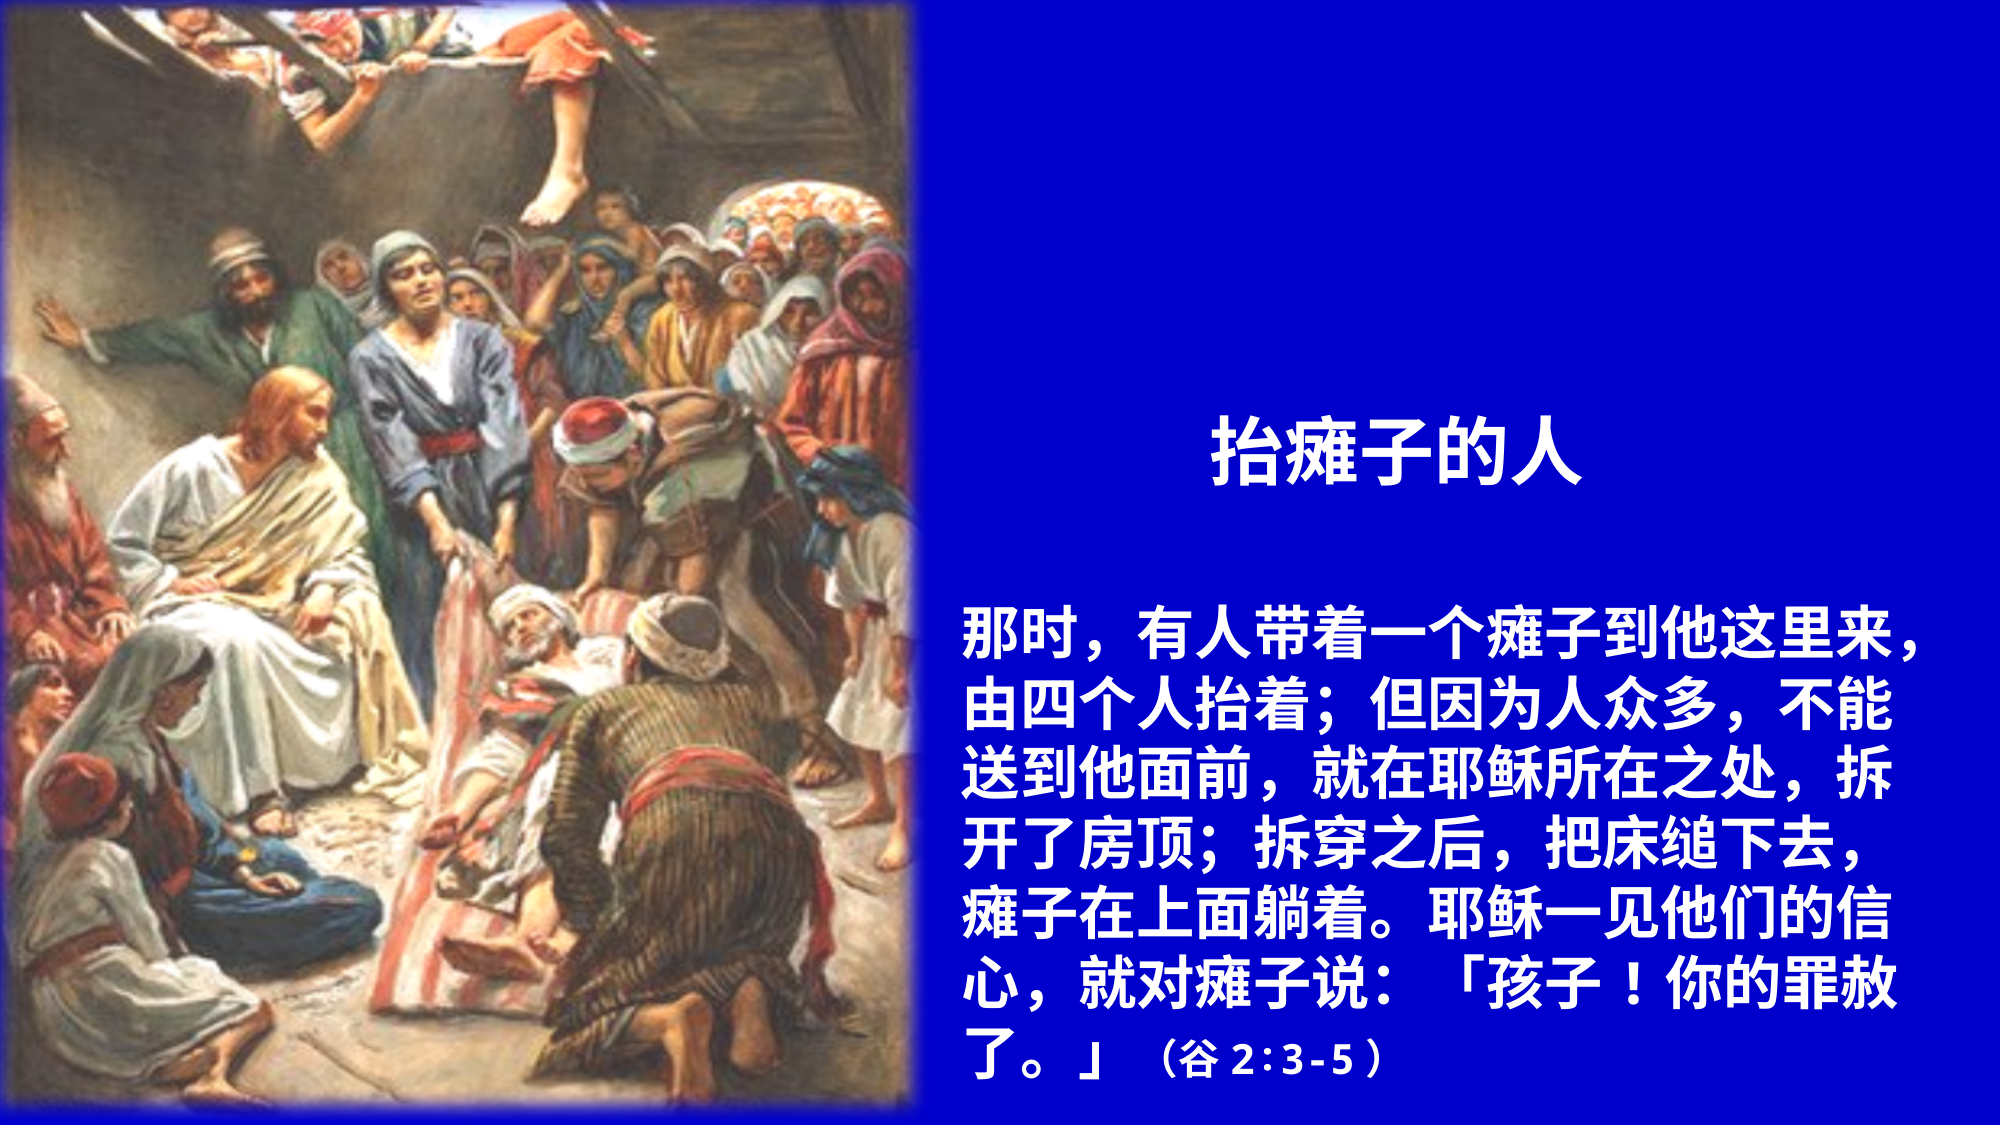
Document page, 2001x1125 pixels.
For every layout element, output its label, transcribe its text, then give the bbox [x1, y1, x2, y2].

picture [0, 0, 929, 1125]
text_box 那时，有人带着一个瘫子到他这里来，由四个人抬着；但因为人众多，不能送到他面前，就在耶稣所在之处，拆开了房顶；拆穿之后，把床缒下去，瘫子在上面躺着。耶稣一见他们的信心，就对瘫子说：「孩子!你的罪赦了。」（谷2∶3-5） [947, 589, 1963, 1094]
text_box 抬瘫子的人 [1119, 397, 1600, 502]
